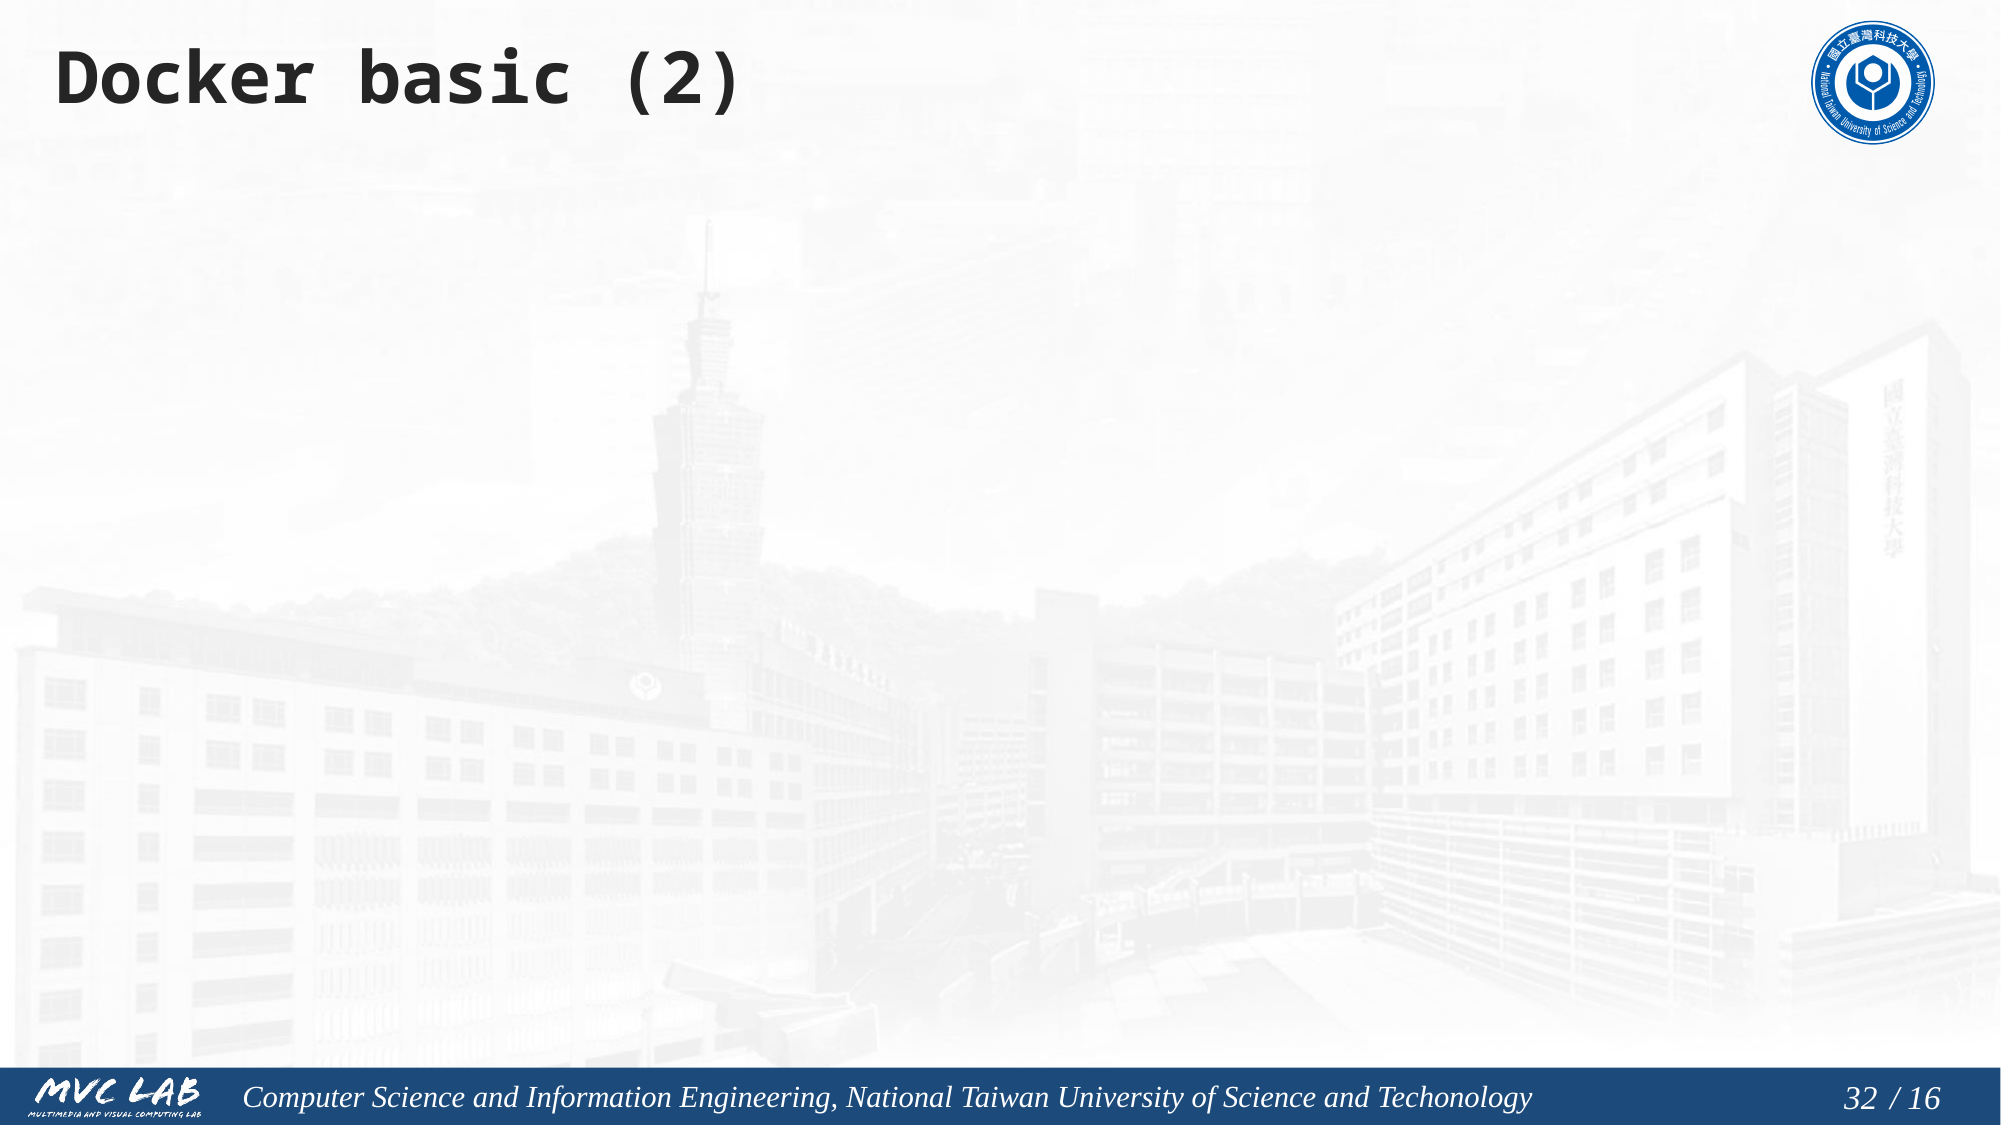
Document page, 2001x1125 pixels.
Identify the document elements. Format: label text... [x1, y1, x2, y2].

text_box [0, 0, 2001, 1067]
picture [1808, 16, 1937, 148]
slide_number 31 [1807, 1067, 1875, 1125]
footer / 16 [1875, 1067, 1988, 1125]
picture [12, 1070, 228, 1125]
title Docker basic (2) [41, 16, 1712, 133]
